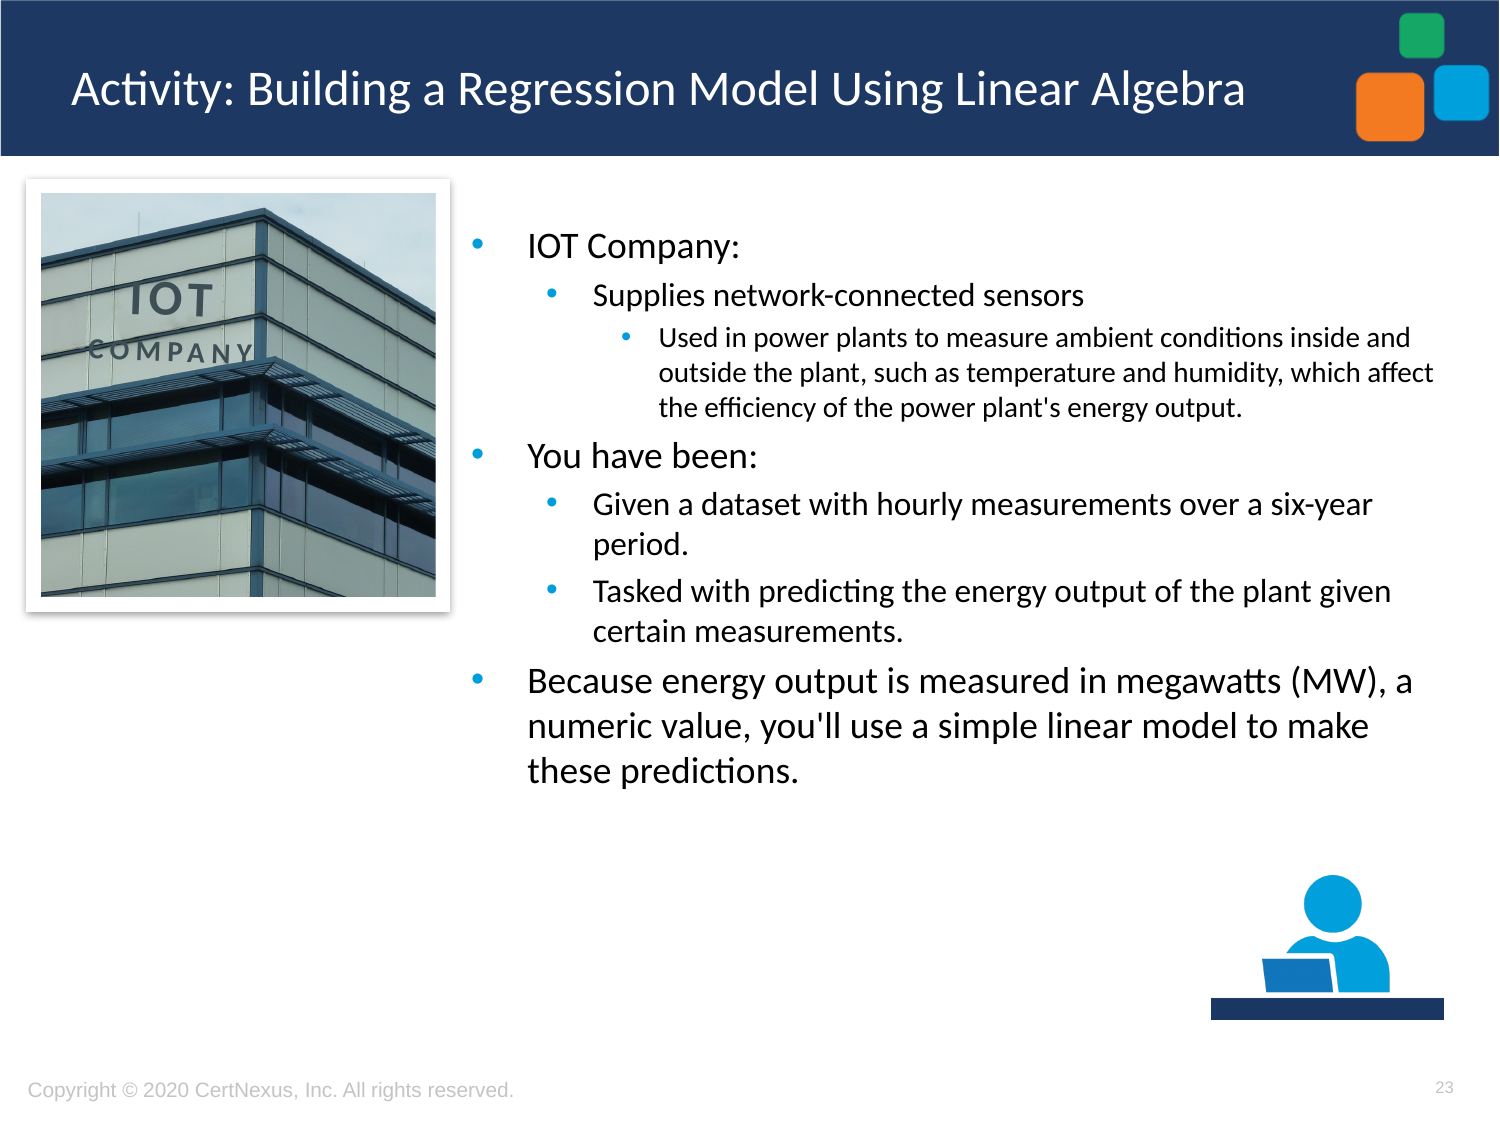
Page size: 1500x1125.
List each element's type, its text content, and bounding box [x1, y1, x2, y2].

slide_number 23 [1118, 1057, 1469, 1118]
list IOT Company: Supplies network-connected sensors Used in power plants to measure ambient conditions inside and outside the plant, such as temperature and humidity, which affect the efficiency of the power plant's energy output. You have been: Given a dataset with hourly measurements over a six-year period. Tasked with predicting the energy output of the plant given certain measurements. Because energy output is measured in megawatts (MW), a numeric value, you'll use a simple linear model to make these predictions. [456, 213, 1469, 1021]
picture [0, 0, 1500, 156]
title Activity: Building a Regression Model Using Linear Algebra [56, 16, 1350, 155]
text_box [40, 192, 436, 598]
